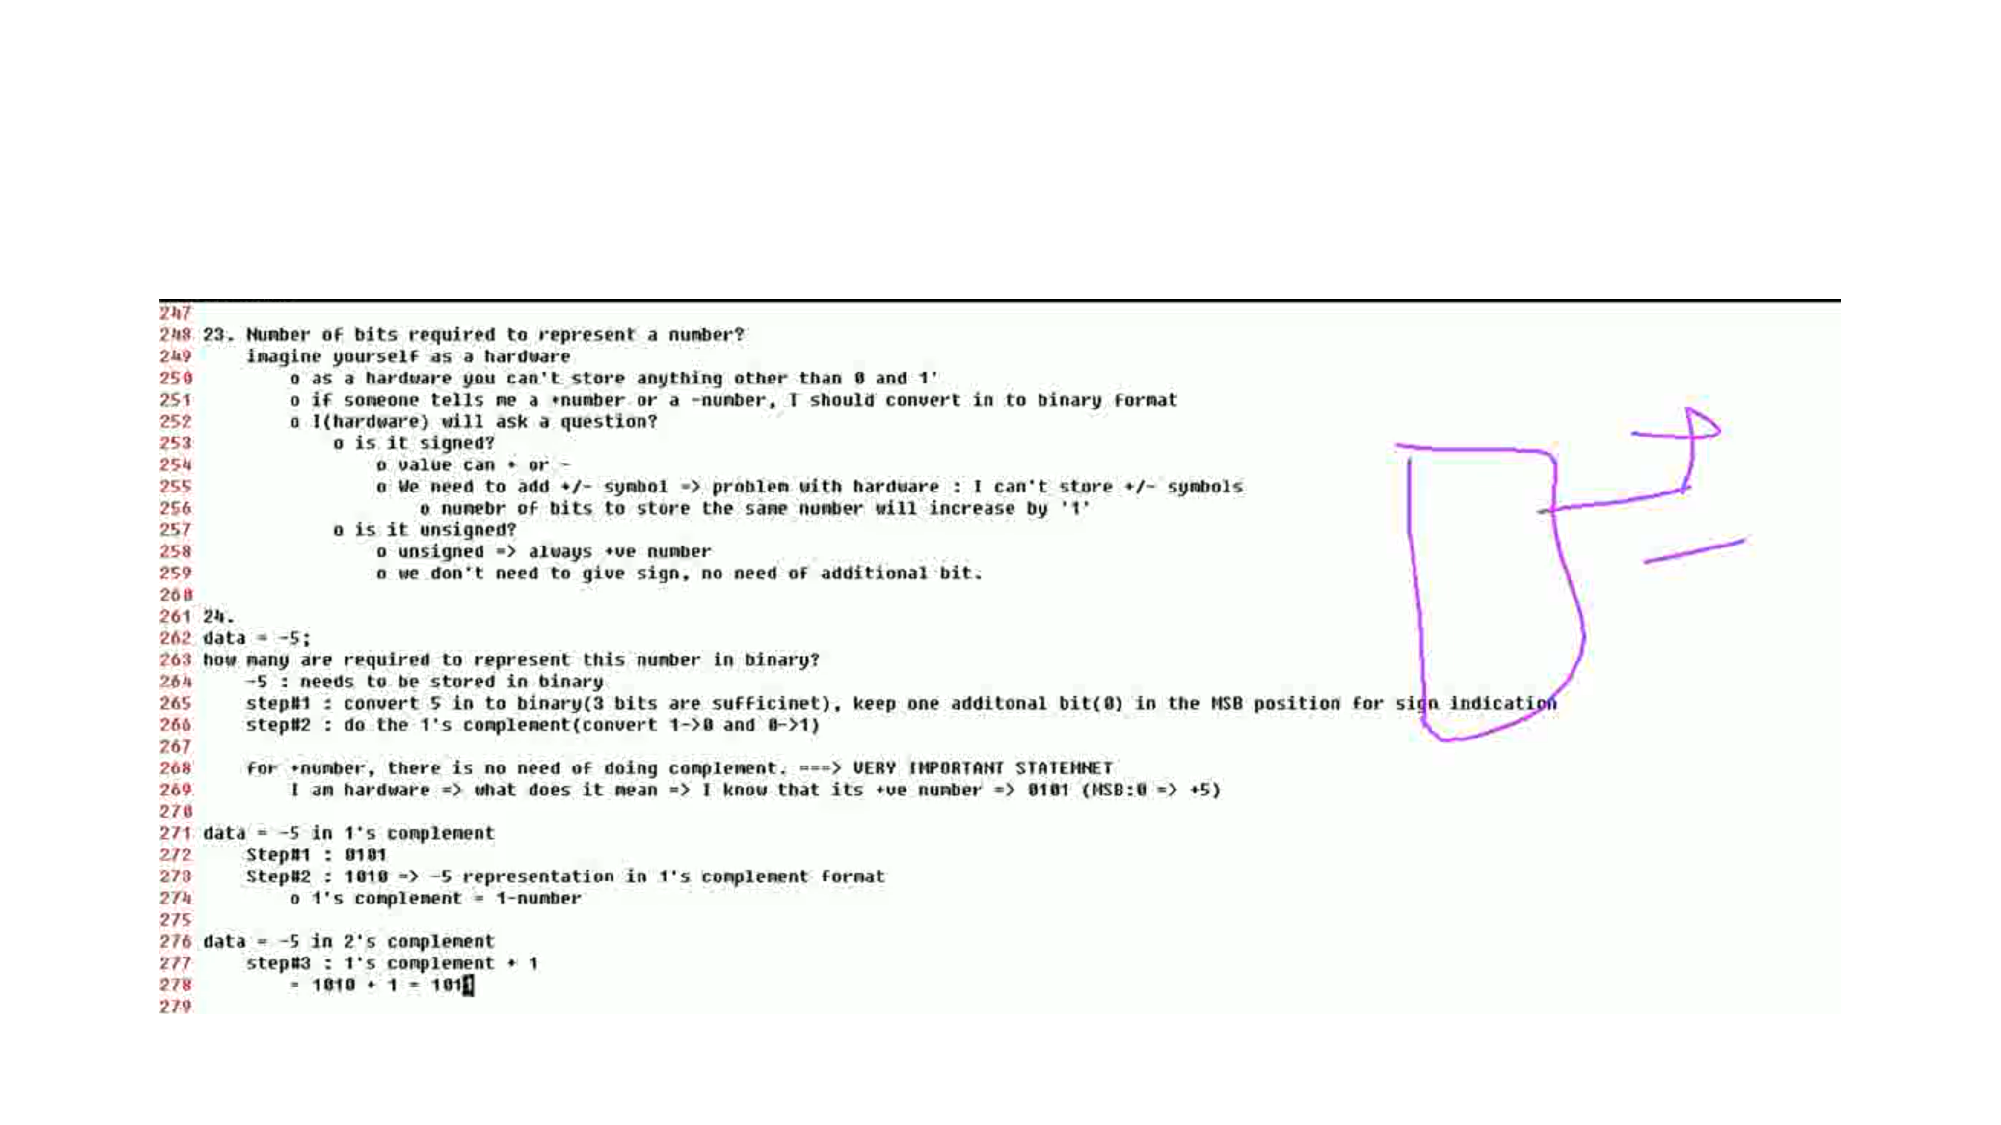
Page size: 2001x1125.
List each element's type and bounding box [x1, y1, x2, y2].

list [159, 299, 1841, 1014]
